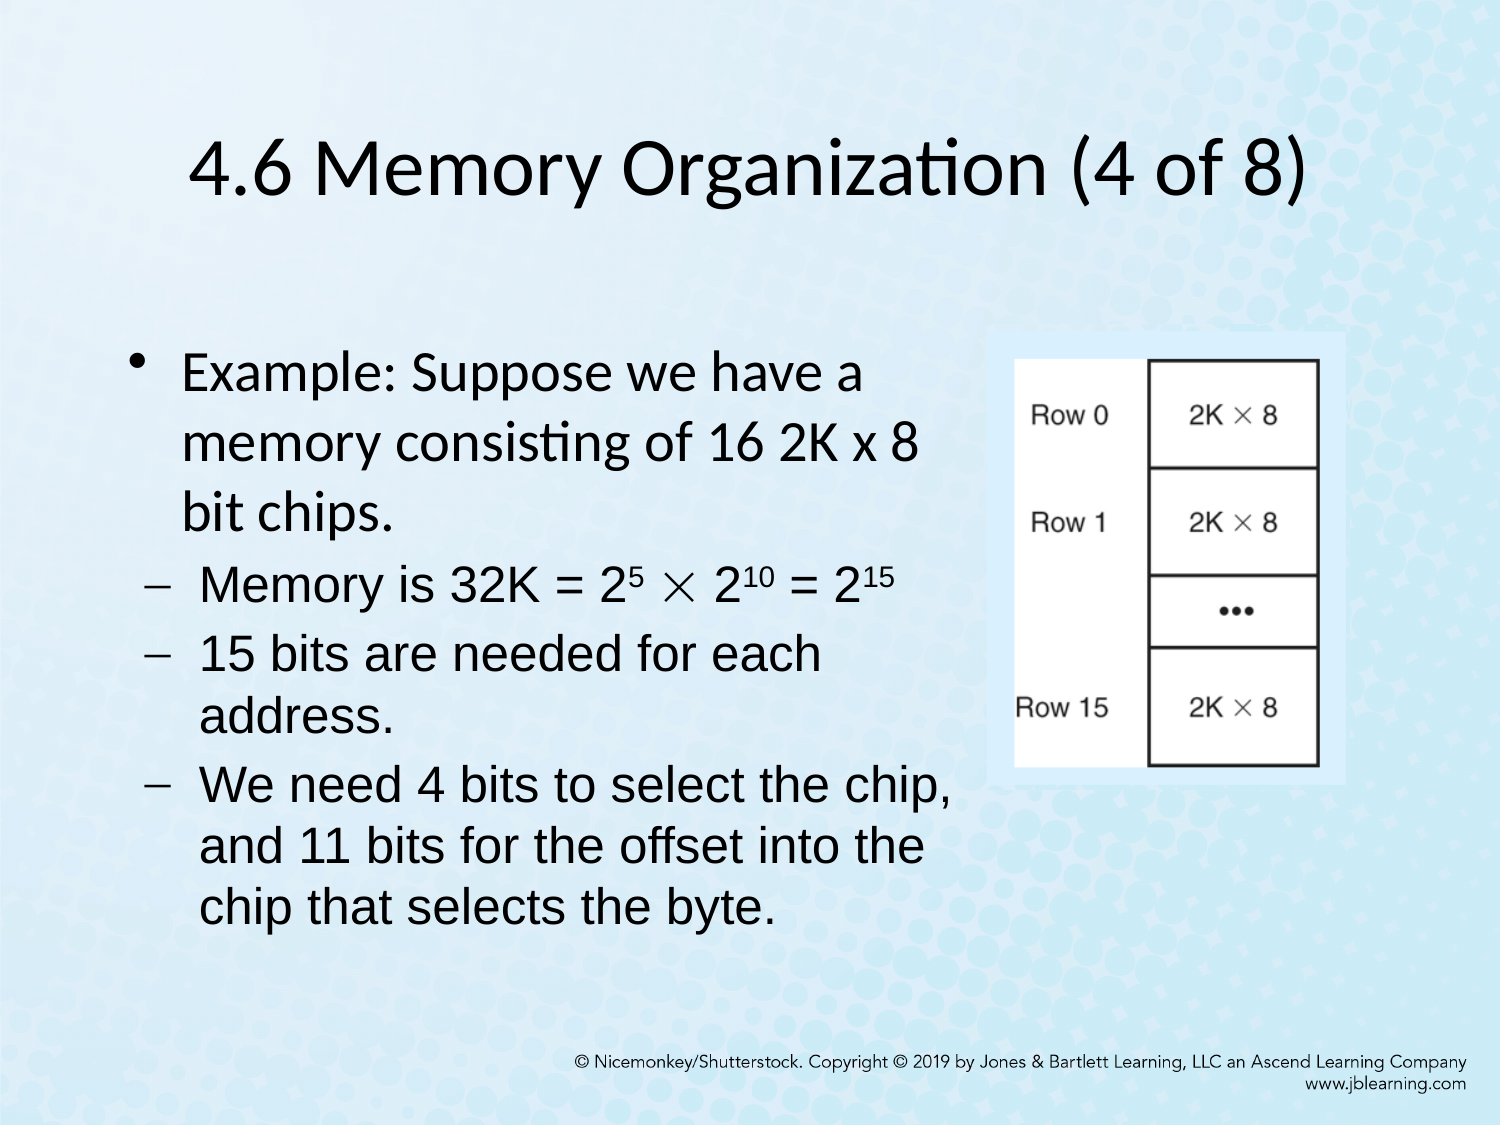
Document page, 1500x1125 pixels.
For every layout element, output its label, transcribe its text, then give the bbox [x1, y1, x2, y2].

picture [0, 0, 1500, 1125]
title 4.6 Memory Organization (4 of 8) [112, 62, 1388, 263]
list Example: Suppose we have a memory consisting of 16 2K x 8 bit chips. Memory is 32K = 25  210 = 215 15 bits are needed for each address. We need 4 bits to select the chip, and 11 bits for the offset into the chip that selects the byte. [112, 324, 975, 950]
